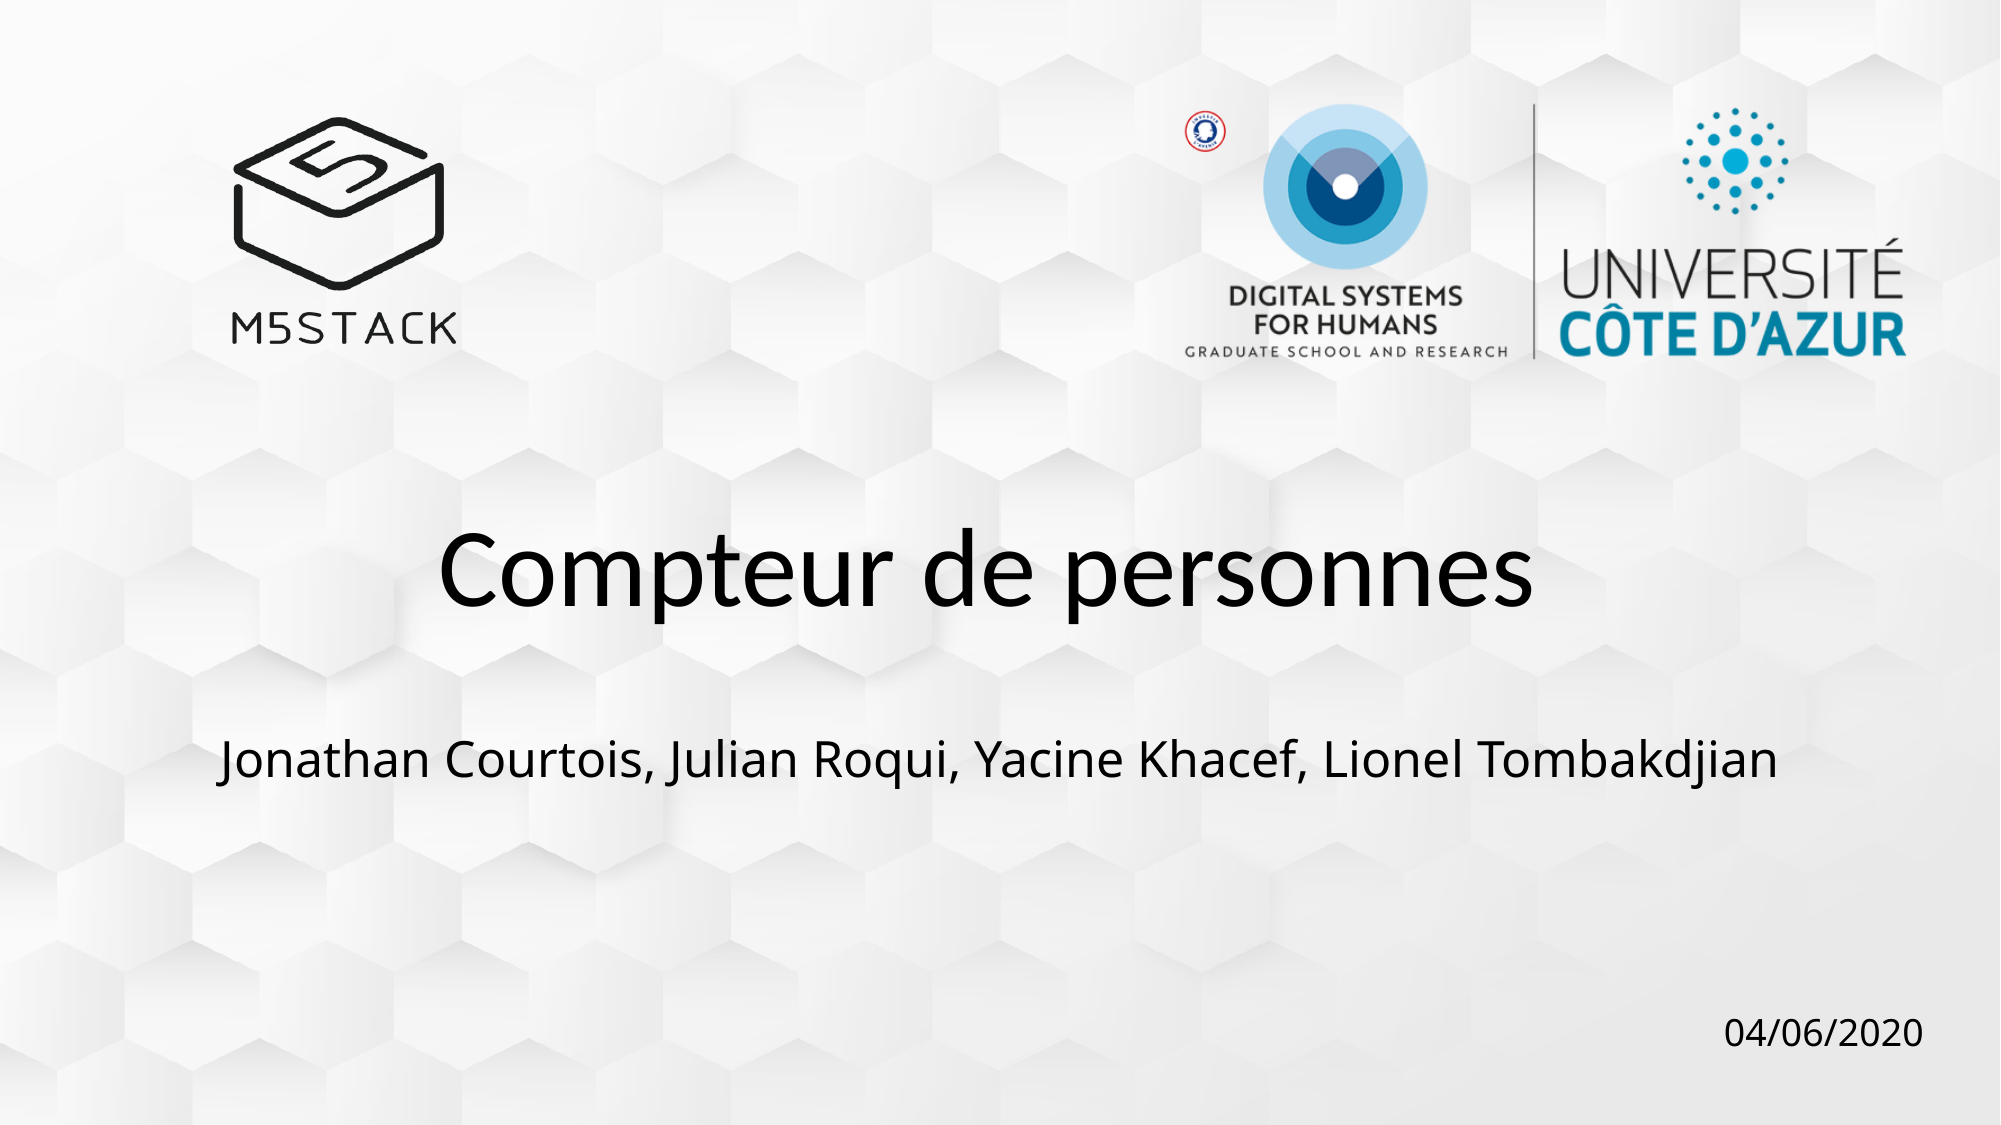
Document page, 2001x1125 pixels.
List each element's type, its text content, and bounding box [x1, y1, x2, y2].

text_box Jonathan Courtois, Julian Roqui, Yacine Khacef, Lionel Tombakdjian [205, 720, 1796, 796]
text_box La mise en œuvre : transmissions [0, 0, 2000, 1125]
picture [206, 92, 483, 368]
text_box Compteur de personnes [423, 486, 1577, 637]
text_box 04/06/2020 [1709, 1001, 1939, 1062]
picture [1158, 92, 1932, 368]
